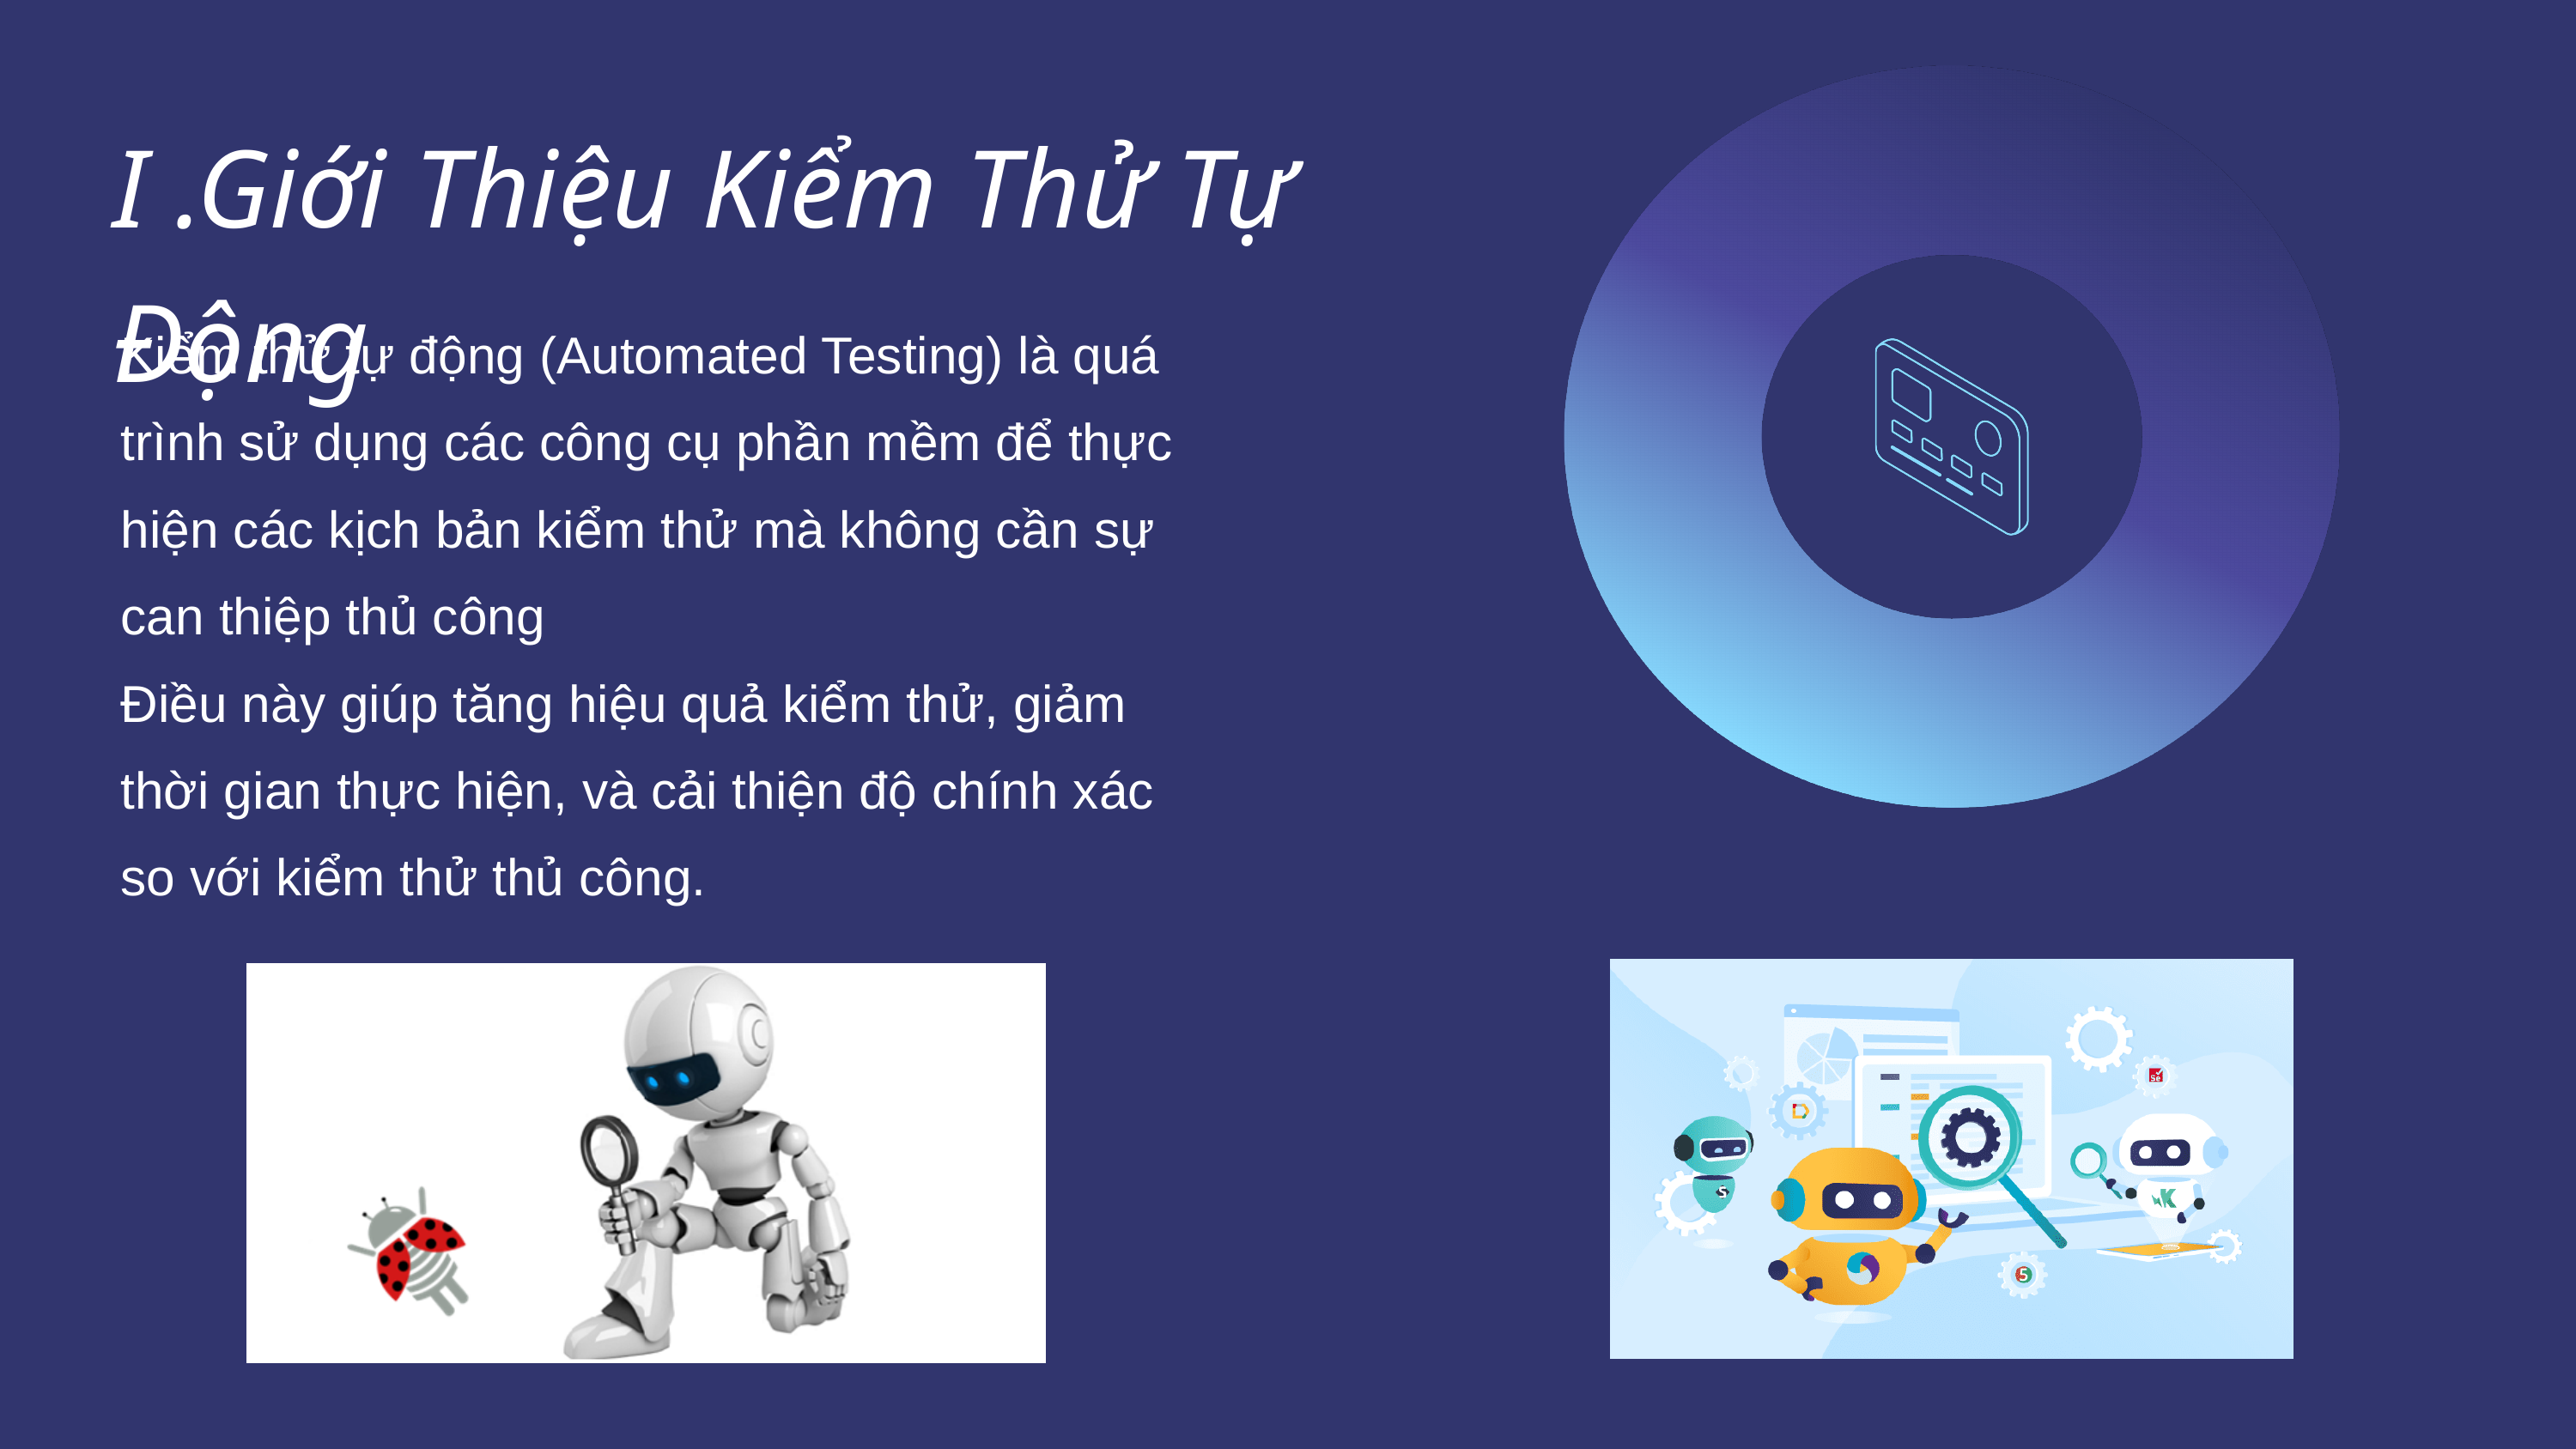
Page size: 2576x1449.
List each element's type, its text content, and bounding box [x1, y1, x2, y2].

text_box [1874, 337, 2029, 536]
picture [246, 963, 1047, 1363]
picture [1610, 959, 2293, 1359]
text_box Kiểm thử tự động (Automated Testing) là quá trình sử dụng các công cụ phần mềm để thực hiện các kịch bản kiểm thử mà không cần sự can thiệp thủ công Điều này giúp tăng hiệu quả kiểm thử, giảm thời gian thực hiện, và cải thiện độ chính xác so với kiểm thử thủ công. [120, 297, 1224, 991]
text_box I .Giới Thiệu Kiểm Thử Tự Động [112, 94, 1564, 404]
text_box [1564, 65, 2340, 808]
